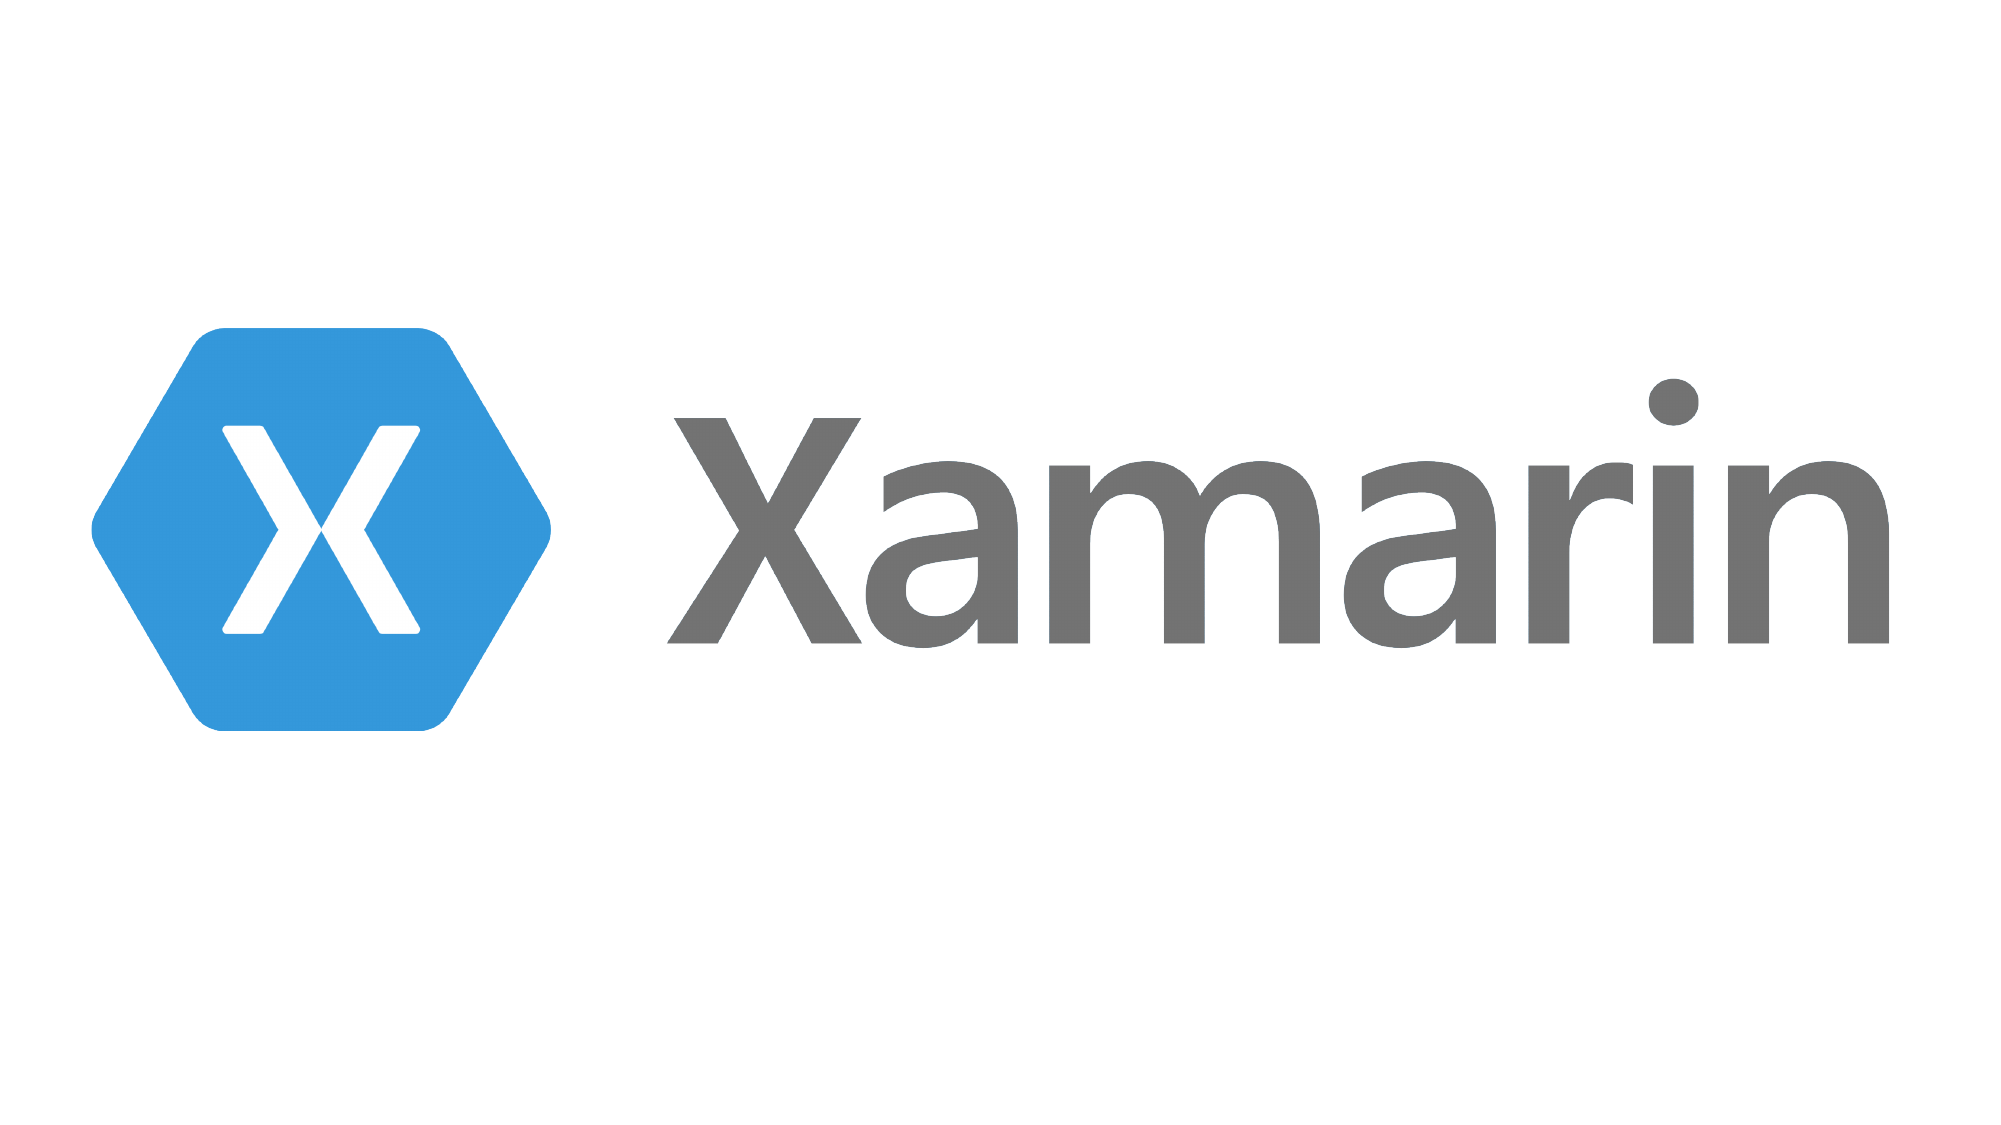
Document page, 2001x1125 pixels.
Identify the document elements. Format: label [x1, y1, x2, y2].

picture [82, 295, 1902, 781]
